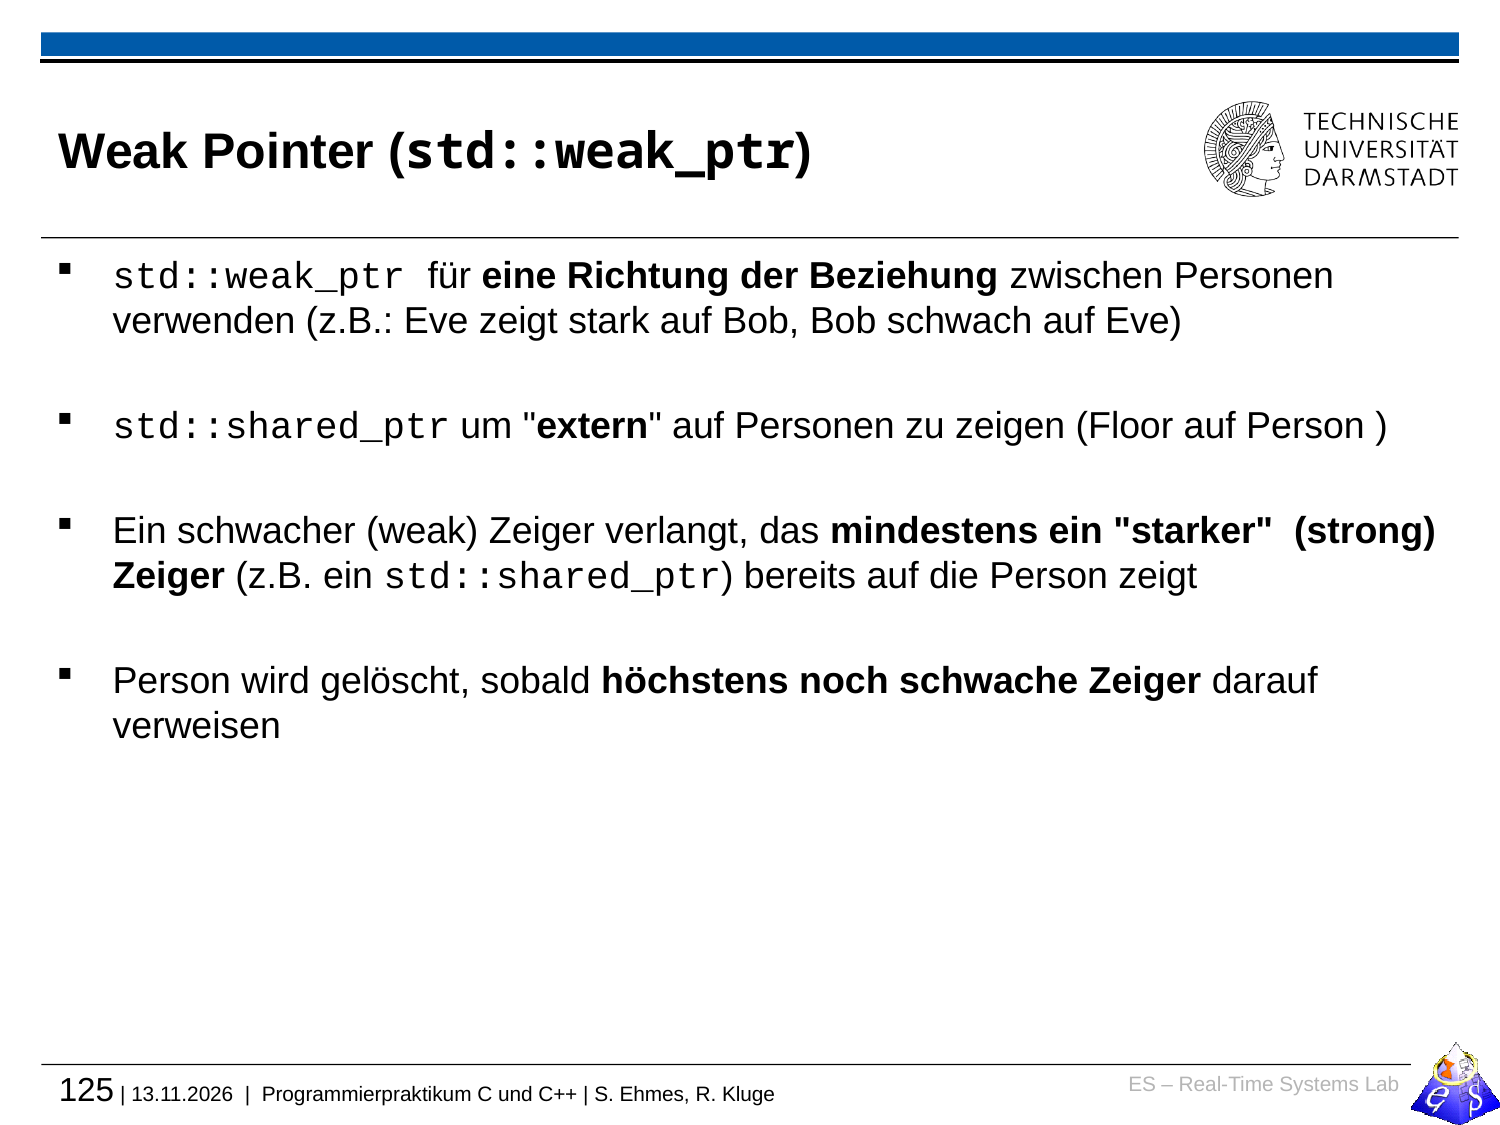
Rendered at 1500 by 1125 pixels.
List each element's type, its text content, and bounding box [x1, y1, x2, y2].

list std::weak_ptr für eine Richtung der Beziehung zwischen Personen verwenden (z.B.: Eve zeigt stark auf Bob, Bob schwach auf Eve) std::shared_ptr um "extern" auf Personen zu zeigen (Floor auf Person ) Ein schwacher (weak) Zeiger verlangt, das mindestens ein "starker" (strong) Zeiger (z.B. ein std::shared_ptr) bereits auf die Person zeigt Person wird gelöscht, sobald höchstens noch schwache Zeiger darauf verweisen [41, 243, 1459, 1059]
title Weak Pointer (std::weak_ptr) [58, 80, 1187, 218]
picture [1187, 84, 1483, 214]
picture [1411, 1041, 1500, 1125]
